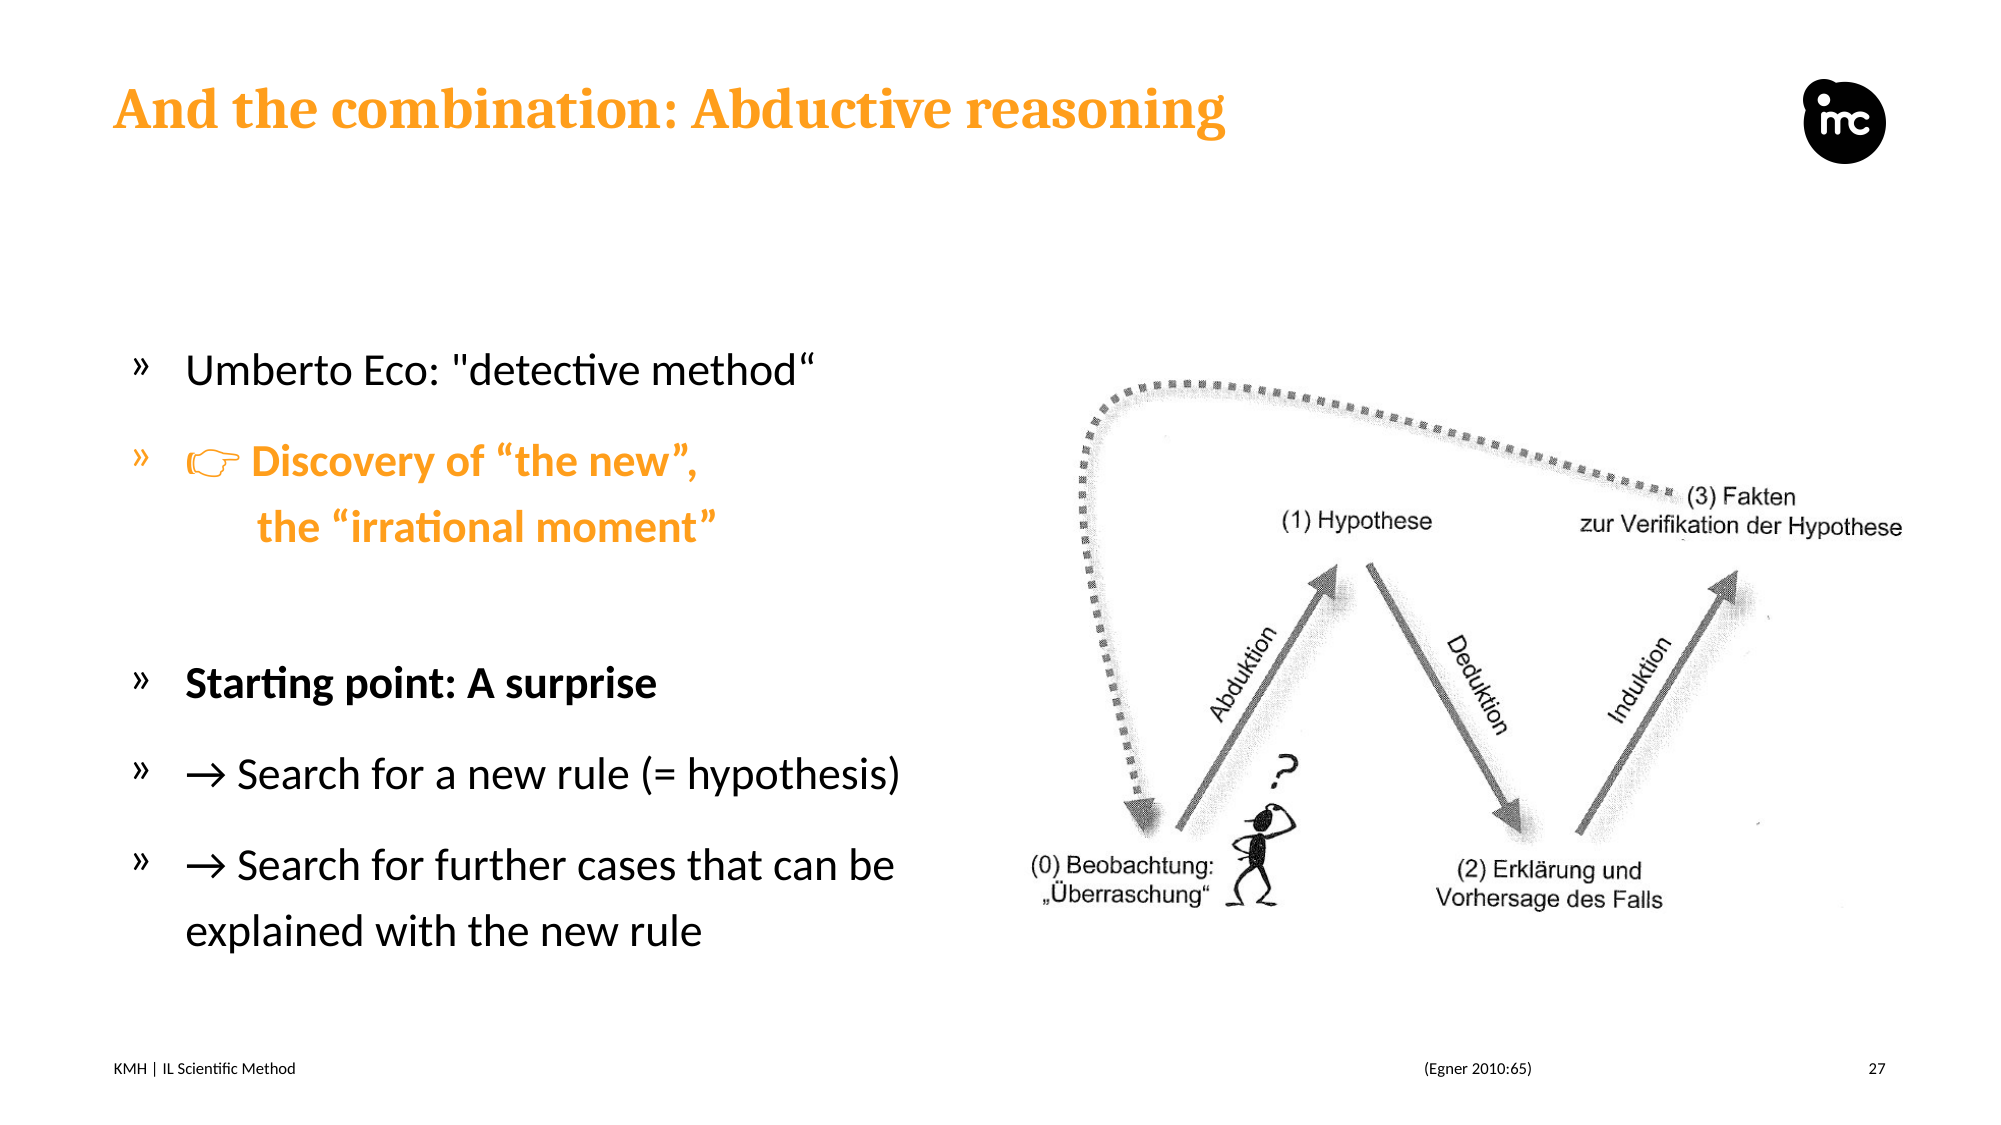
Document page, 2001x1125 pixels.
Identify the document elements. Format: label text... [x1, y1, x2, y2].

slide_number 27 [1803, 1056, 1886, 1080]
picture [1803, 79, 1886, 164]
footer KMH | IL Scientific Method [114, 1056, 953, 1080]
picture [1024, 370, 1906, 914]
list Umberto Eco: "detective method“ 👉 Discovery of “the new”, the “irrational moment” Starting point: A surprise → Search for a new rule (= hypothesis) → Search for further cases that can be explained with the new rule [114, 255, 921, 1029]
title And the combination: Abductive reasoning [114, 78, 1579, 209]
slide_number (Egner 2010:65) [1177, 1056, 1780, 1080]
